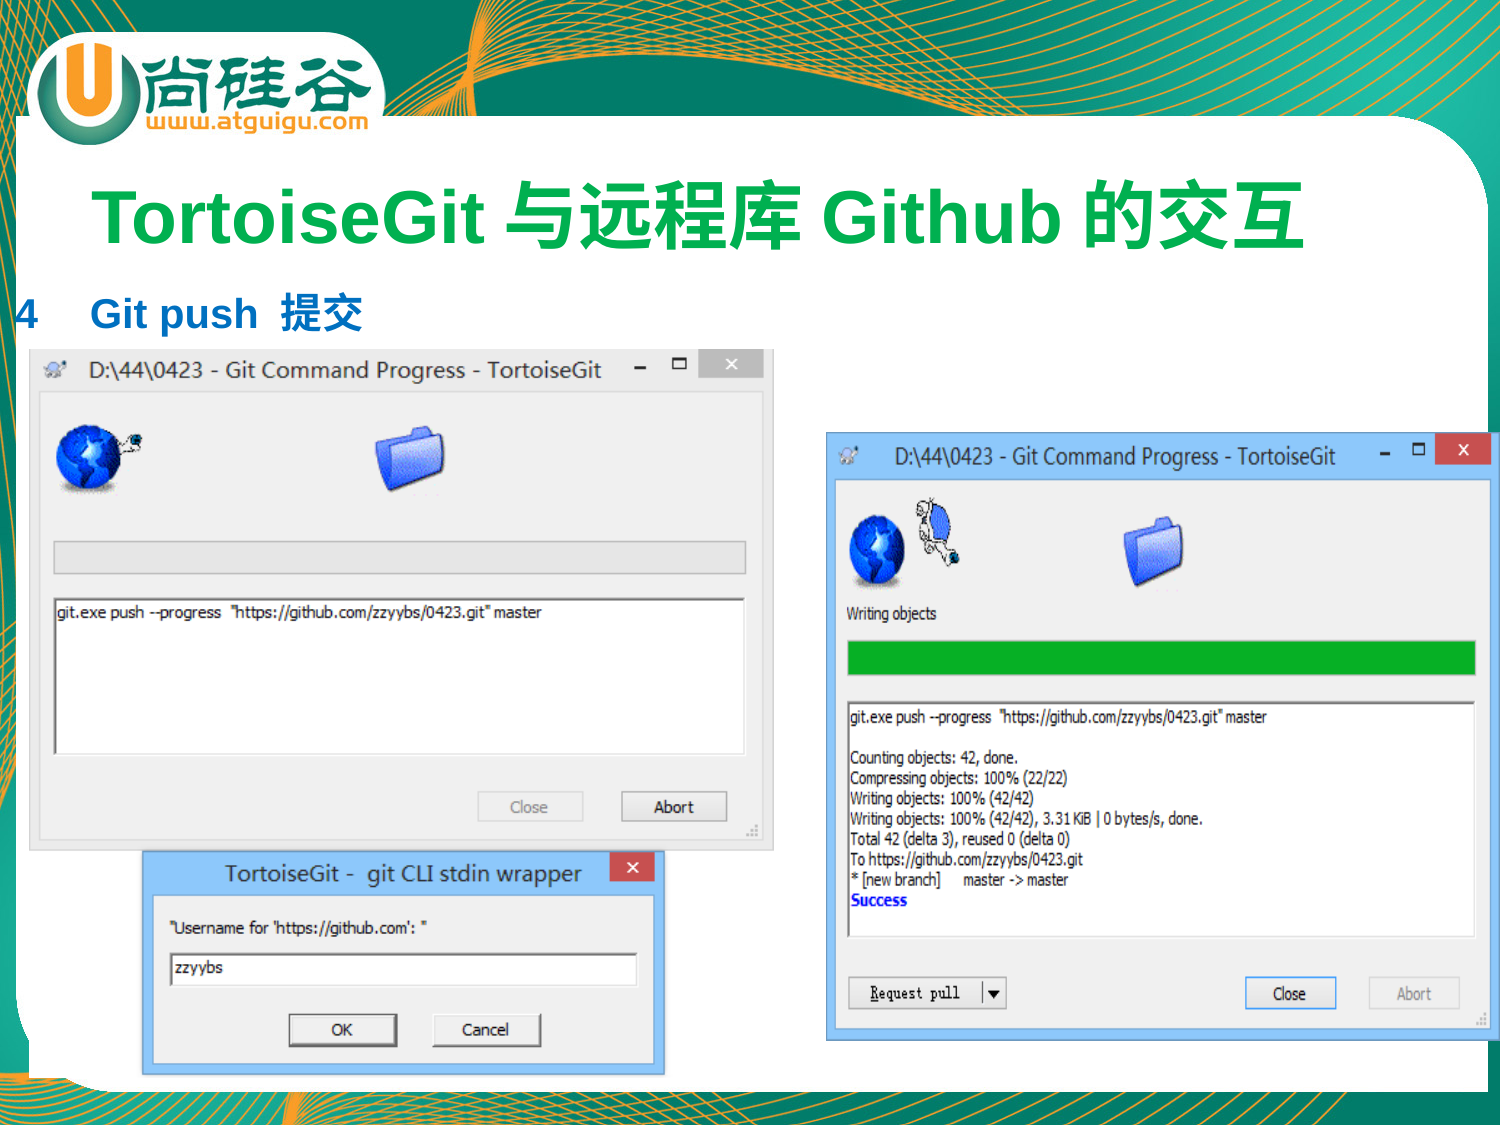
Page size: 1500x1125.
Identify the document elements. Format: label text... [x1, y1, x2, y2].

text_box 4 Git push 提交 [0, 278, 1447, 344]
picture [0, 0, 1500, 1125]
text_box TortoiseGit与远程库Github的交互 [76, 160, 1388, 266]
